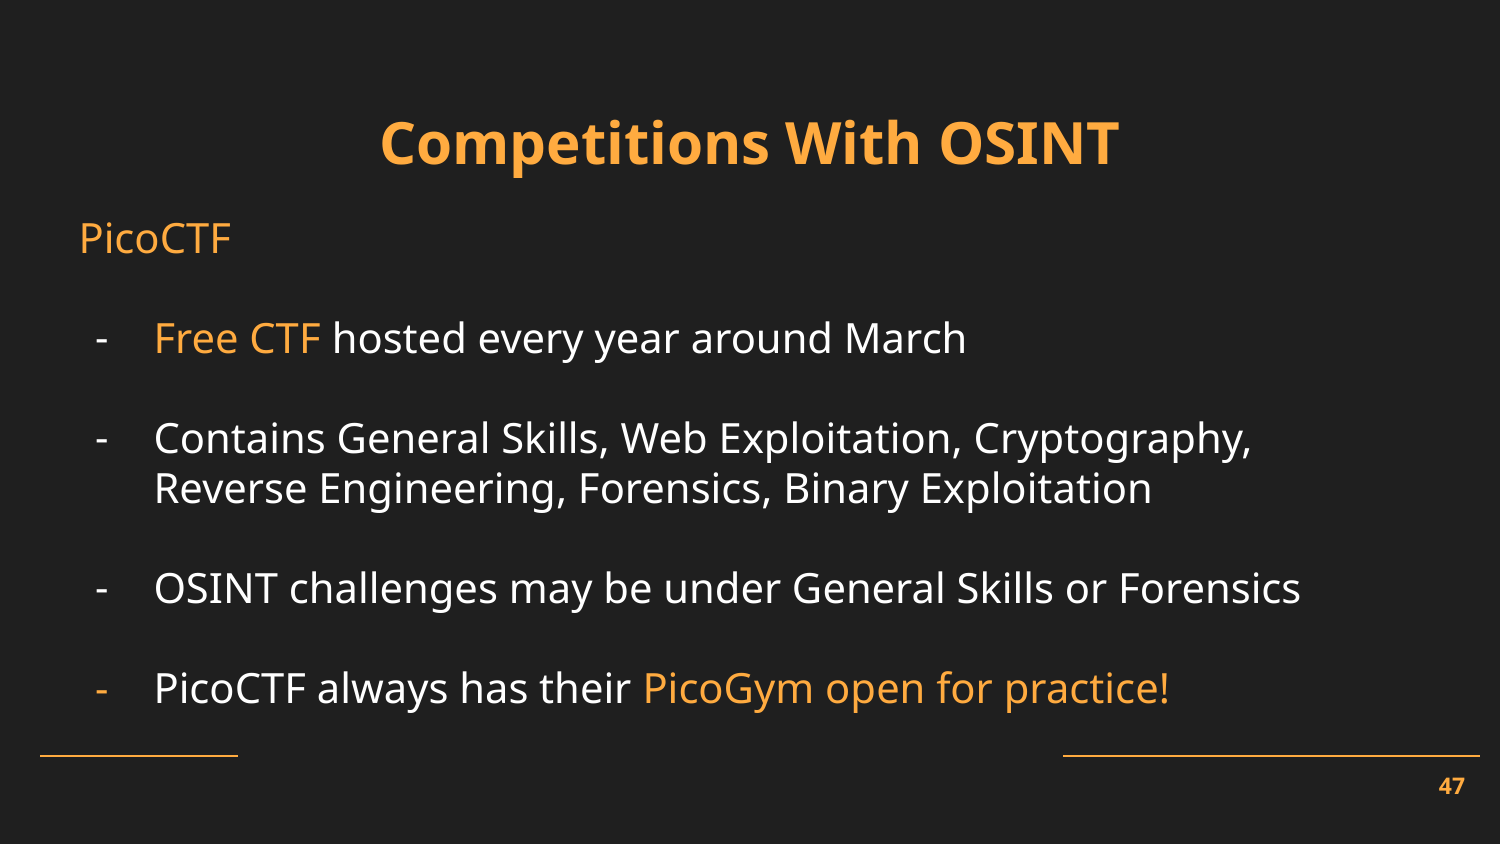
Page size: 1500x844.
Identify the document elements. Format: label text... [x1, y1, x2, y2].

title Competitions With OSINT [0, 90, 1500, 185]
text_box PicoCTF Free CTF hosted every year around March Contains General Skills, Web Exploitation, Cryptography, Reverse Engineering, Forensics, Binary Exploitation OSINT challenges may be under General Skills or Forensics PicoCTF always has their PicoGym open for practice! [63, 196, 1423, 739]
